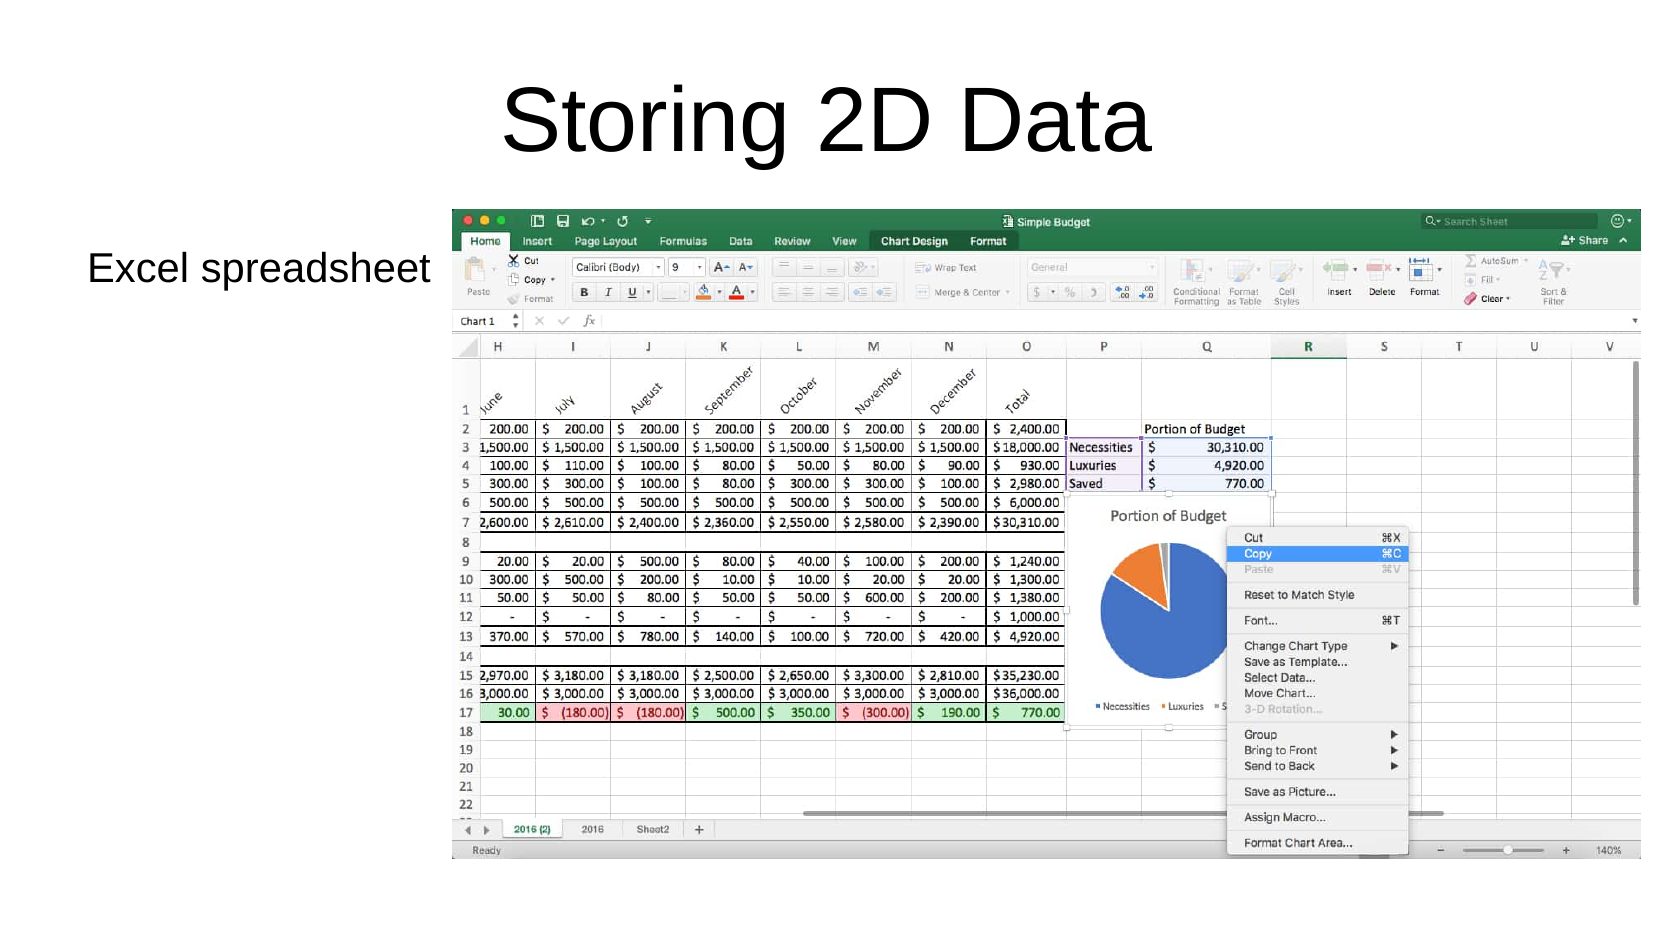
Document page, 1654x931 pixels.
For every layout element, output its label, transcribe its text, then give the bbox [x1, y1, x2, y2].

text_box Excel spreadsheet [72, 233, 447, 366]
picture [452, 209, 1642, 859]
text_box Storing 2D Data [82, 37, 1571, 193]
